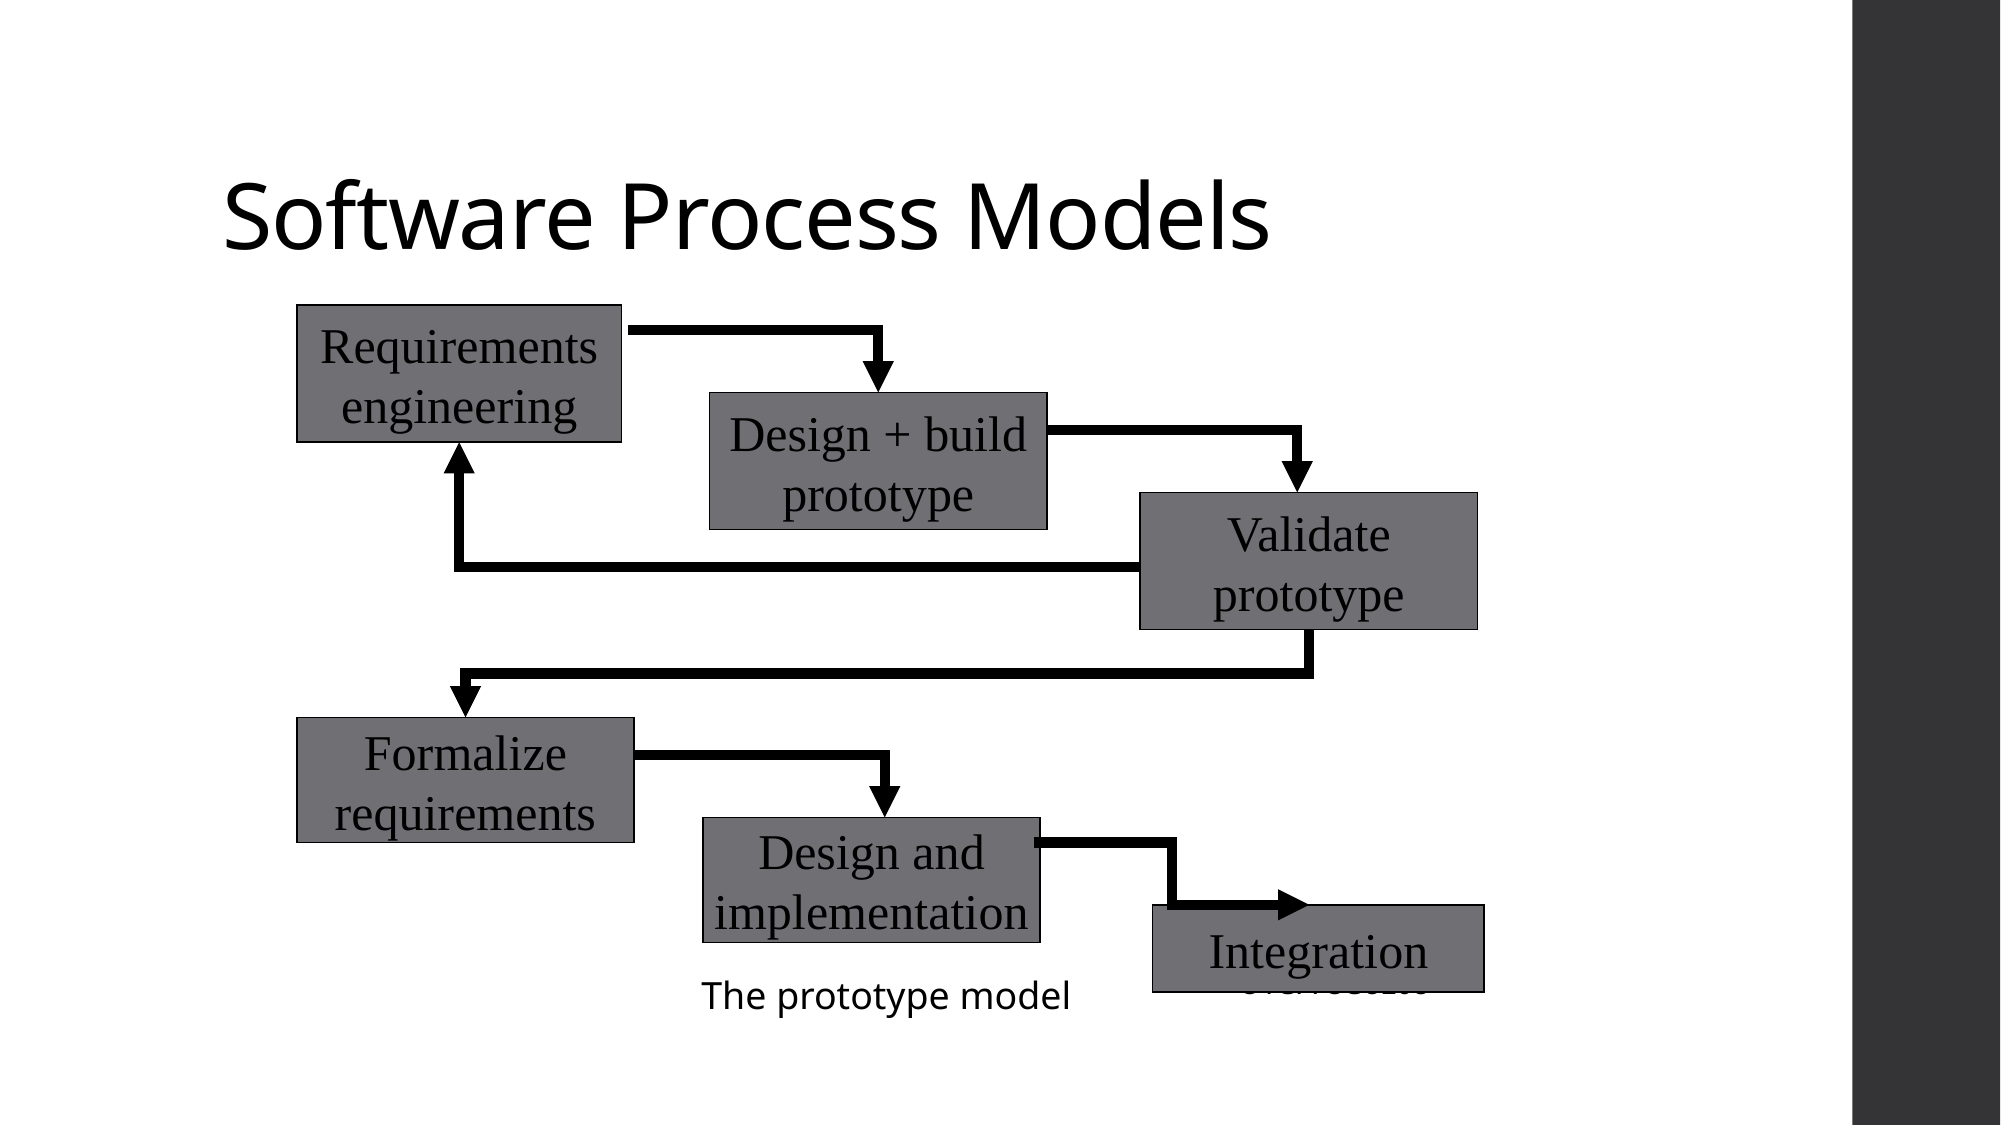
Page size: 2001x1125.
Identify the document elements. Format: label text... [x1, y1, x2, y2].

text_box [633, 754, 885, 818]
text_box UTSA CS5103 [1096, 929, 1572, 1008]
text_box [843, 251, 932, 1096]
text_box The prototype model [938, 964, 1087, 1024]
text_box Requirements engineering [296, 304, 622, 443]
text_box Integration [1152, 904, 1485, 993]
text_box Validate prototype [1140, 492, 1478, 630]
text_box Design and implementation [702, 827, 836, 943]
text_box Design + build prototype [938, 392, 1047, 437]
text_box Design and implementation [938, 817, 1041, 943]
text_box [938, 442, 1141, 568]
title Software Process Models [206, 60, 1797, 278]
text_box Design + build prototype [709, 402, 836, 437]
text_box The prototype model [686, 964, 836, 1024]
text_box Formalize requirements [296, 717, 635, 843]
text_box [1046, 429, 1298, 493]
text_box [627, 329, 836, 393]
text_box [1034, 842, 1310, 905]
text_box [458, 442, 836, 568]
